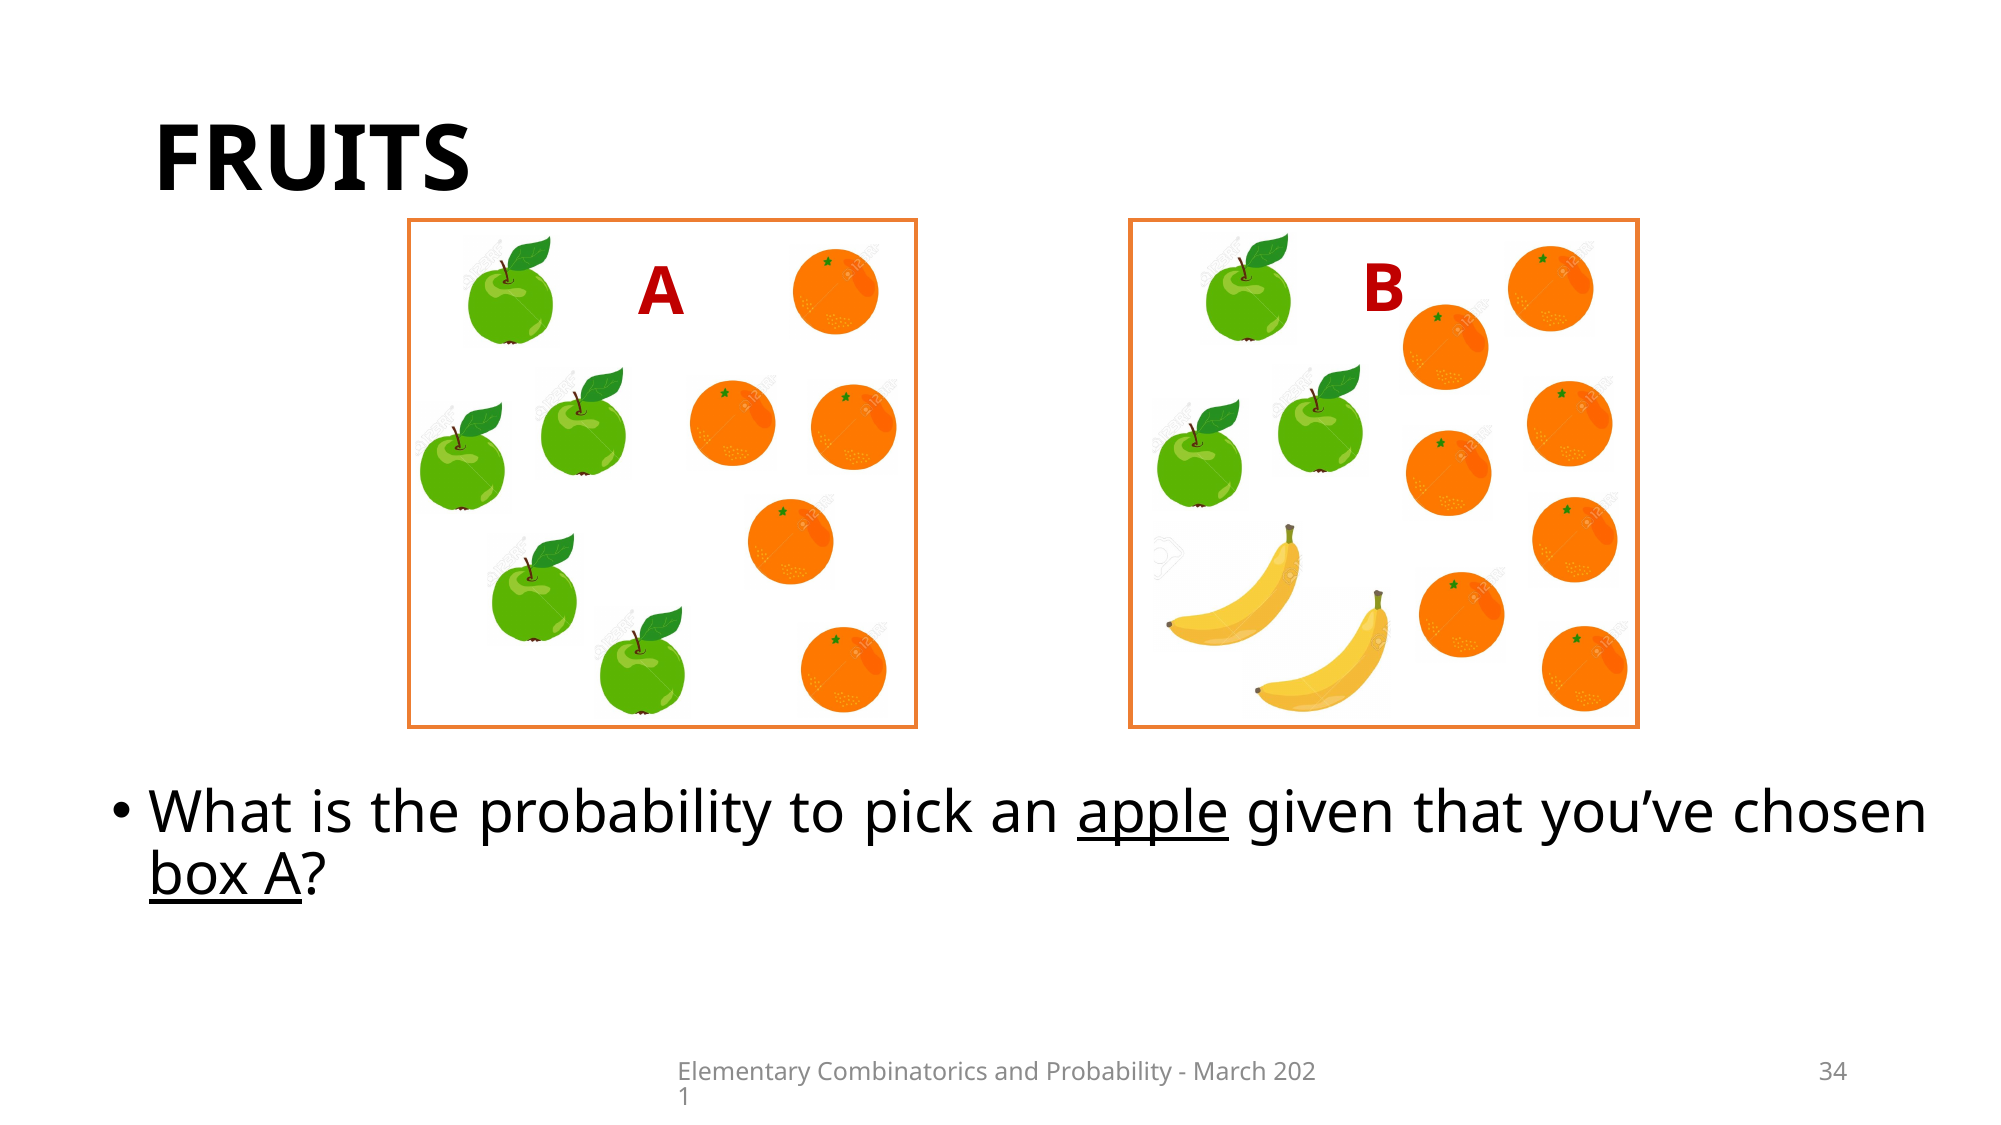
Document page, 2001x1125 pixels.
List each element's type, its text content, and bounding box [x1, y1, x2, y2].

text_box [409, 220, 1638, 727]
footer Elementary Combinatorics and Probability - March 2021 [662, 1042, 1338, 1103]
title fruits [137, 52, 1863, 270]
slide_number 34 [1412, 1042, 1863, 1103]
